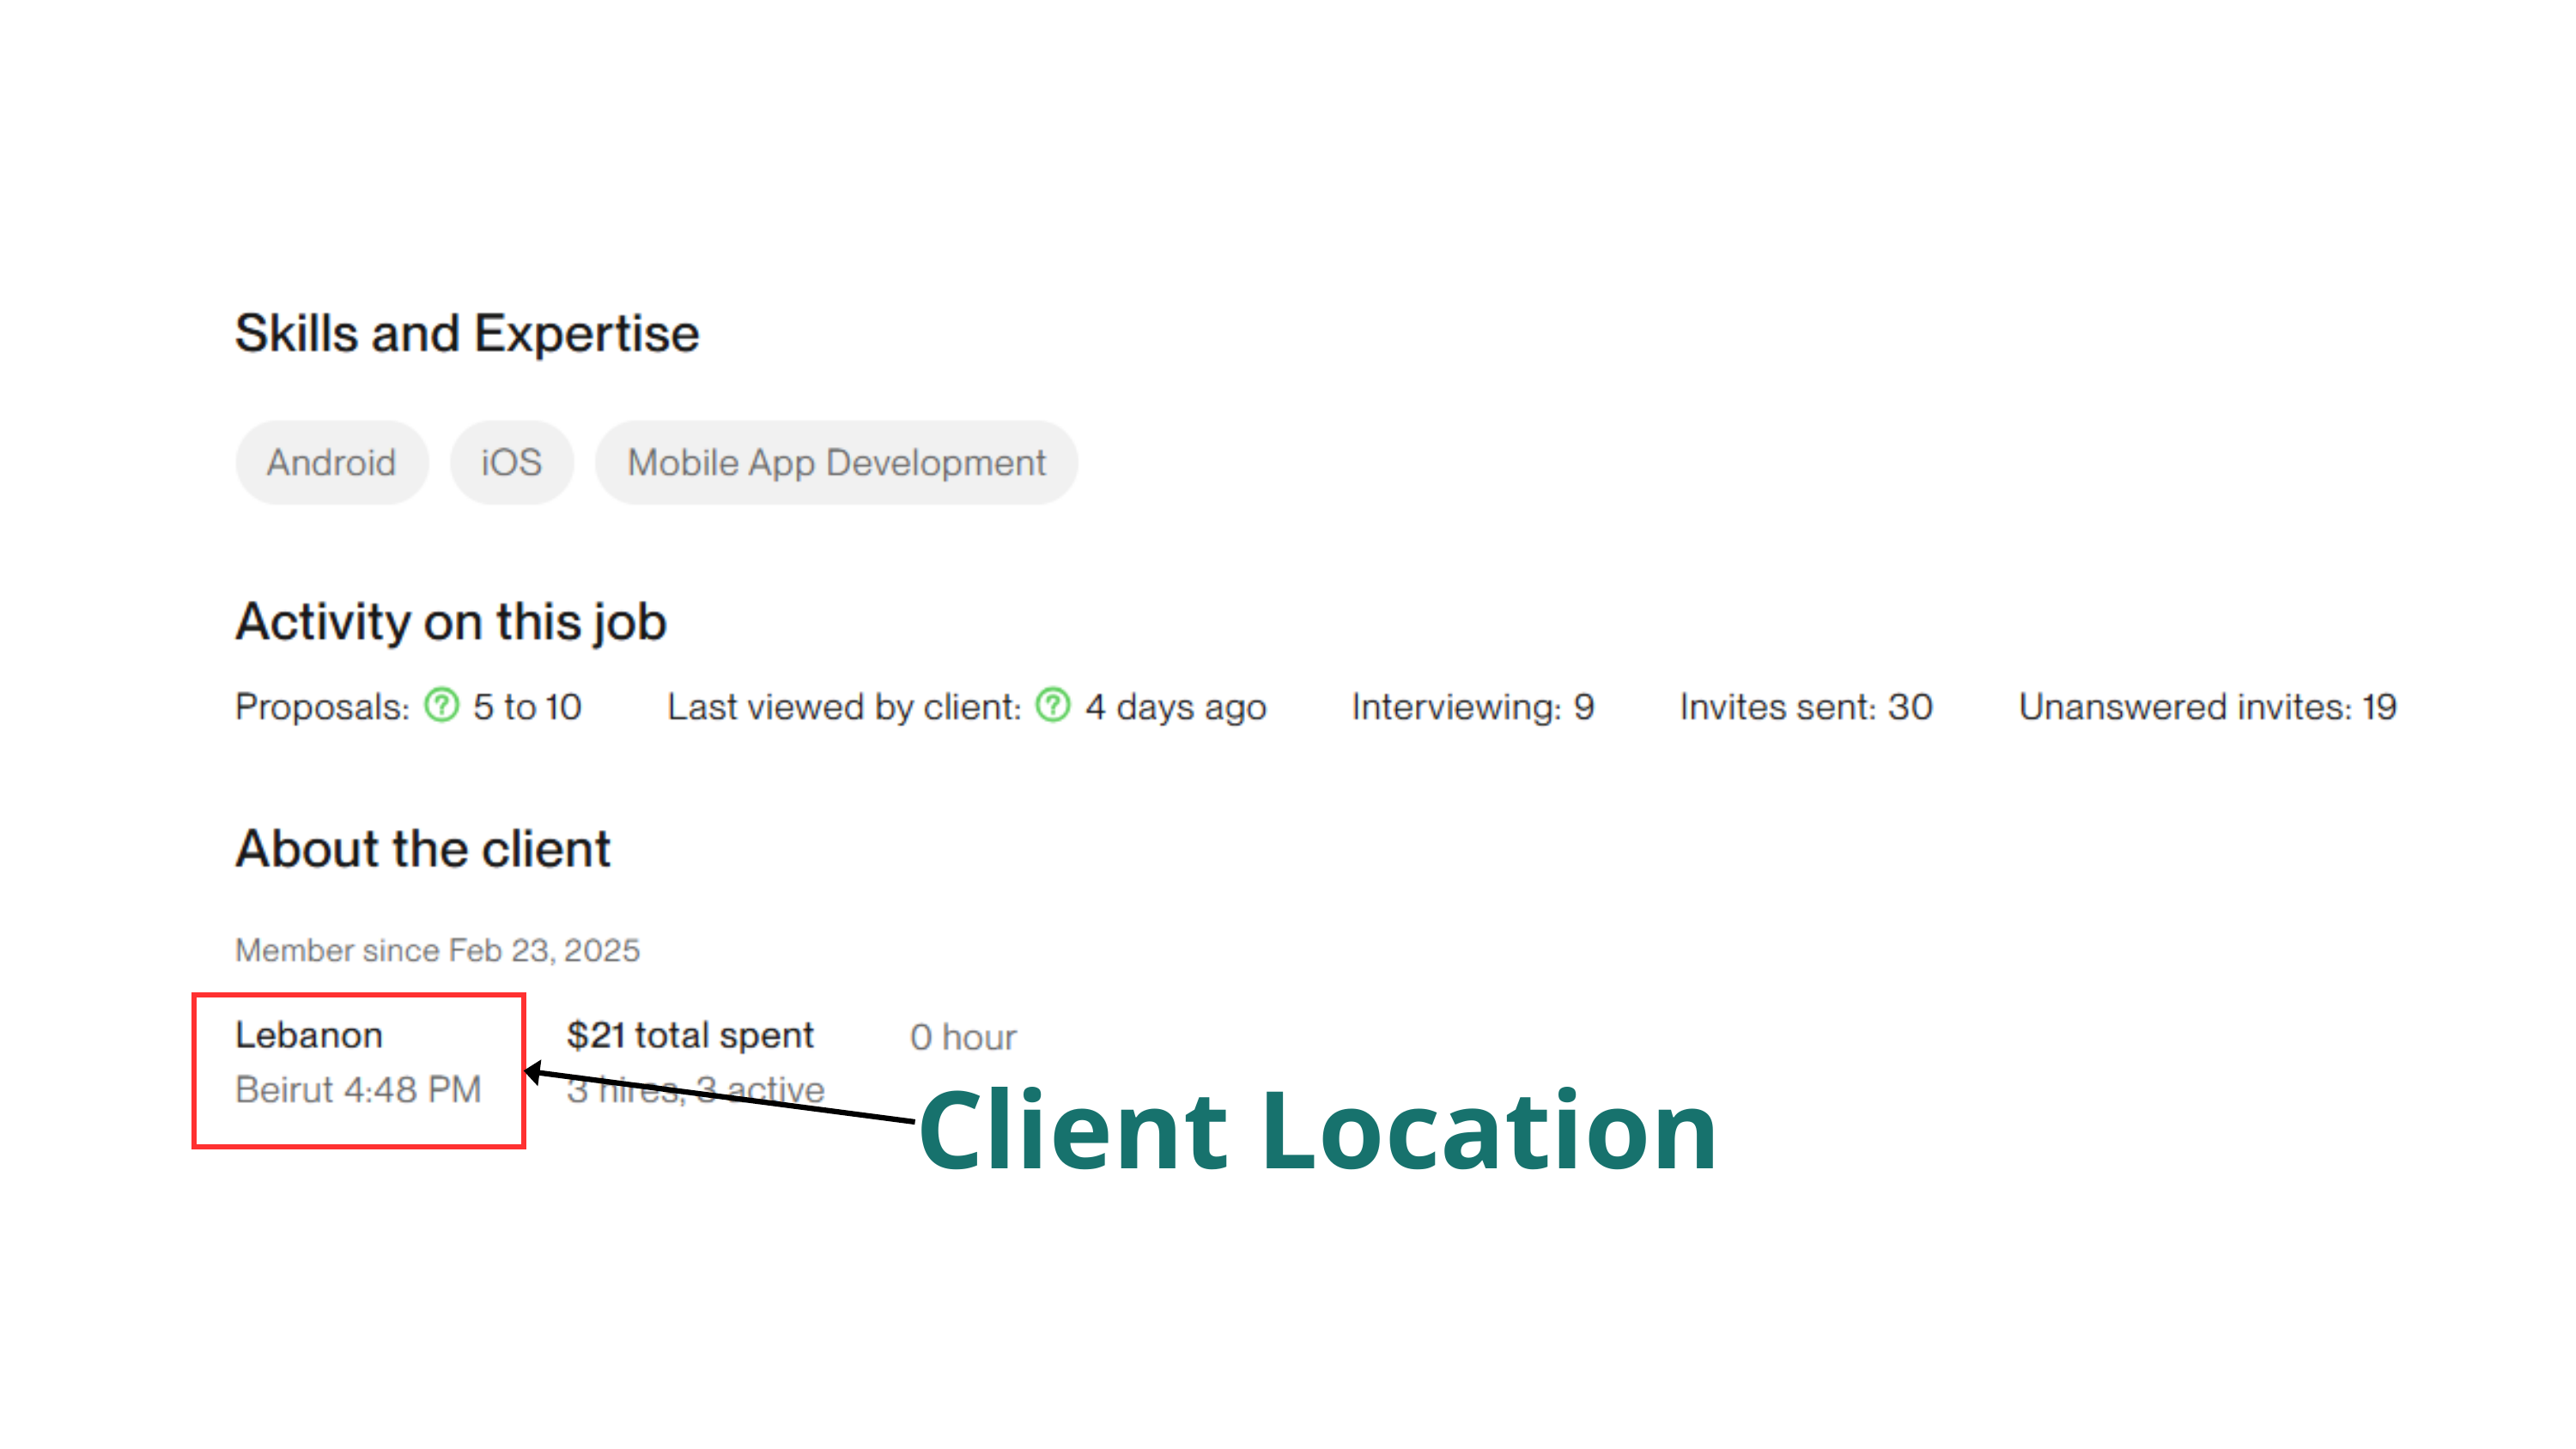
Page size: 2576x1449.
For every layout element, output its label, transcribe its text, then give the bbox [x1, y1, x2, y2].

text_box [144, 251, 2432, 1197]
text_box [528, 1063, 915, 1123]
text_box Client Location [914, 1040, 1723, 1191]
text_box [193, 994, 524, 1147]
